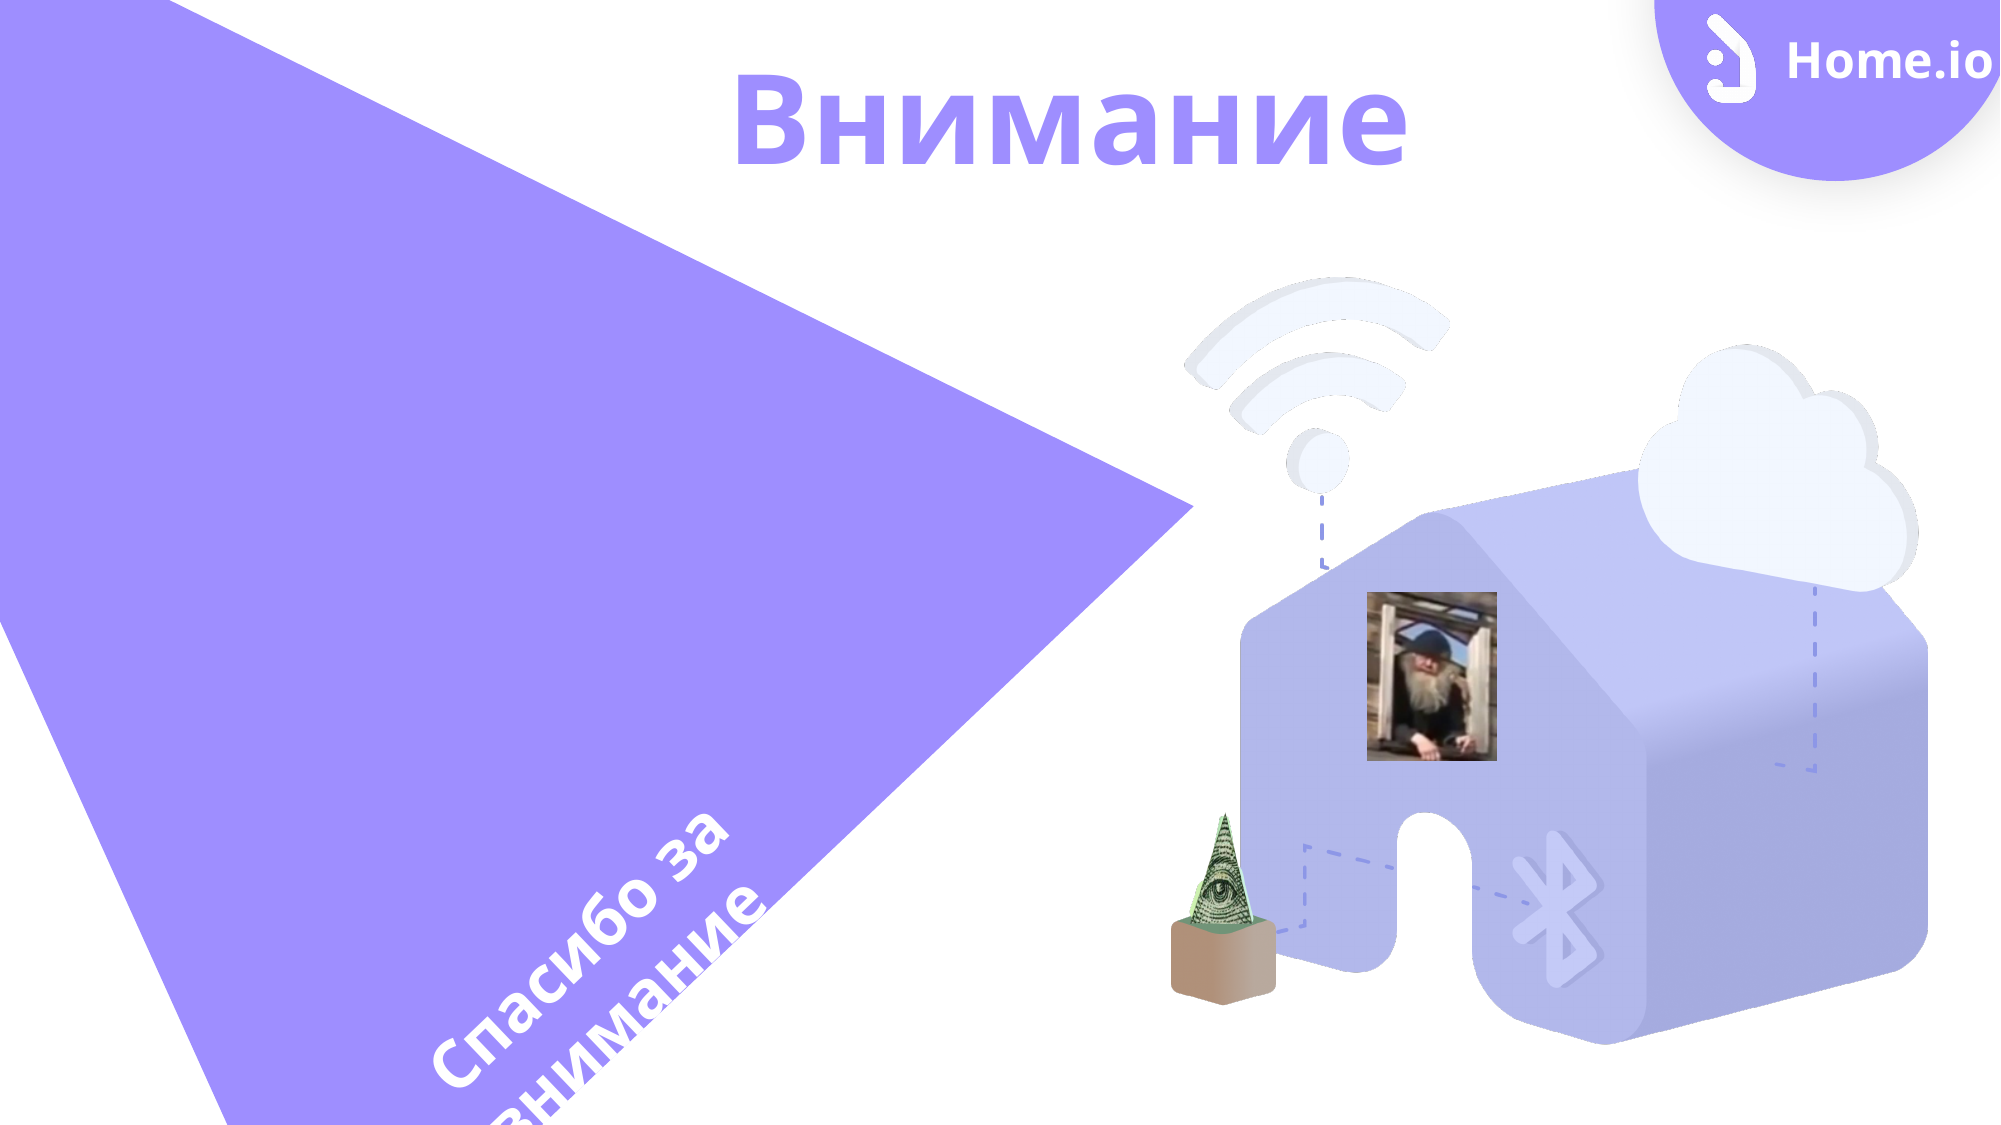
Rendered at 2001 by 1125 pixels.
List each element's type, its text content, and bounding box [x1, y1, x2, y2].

text_box [0, 0, 1171, 1125]
text_box Внимание [712, 31, 1505, 197]
text_box [1653, 0, 2000, 183]
text_box Home.io [1771, 20, 2000, 96]
text_box Спасибо за внимание [393, 508, 1086, 1125]
picture [1171, 277, 1928, 1105]
picture [1706, 14, 1756, 104]
